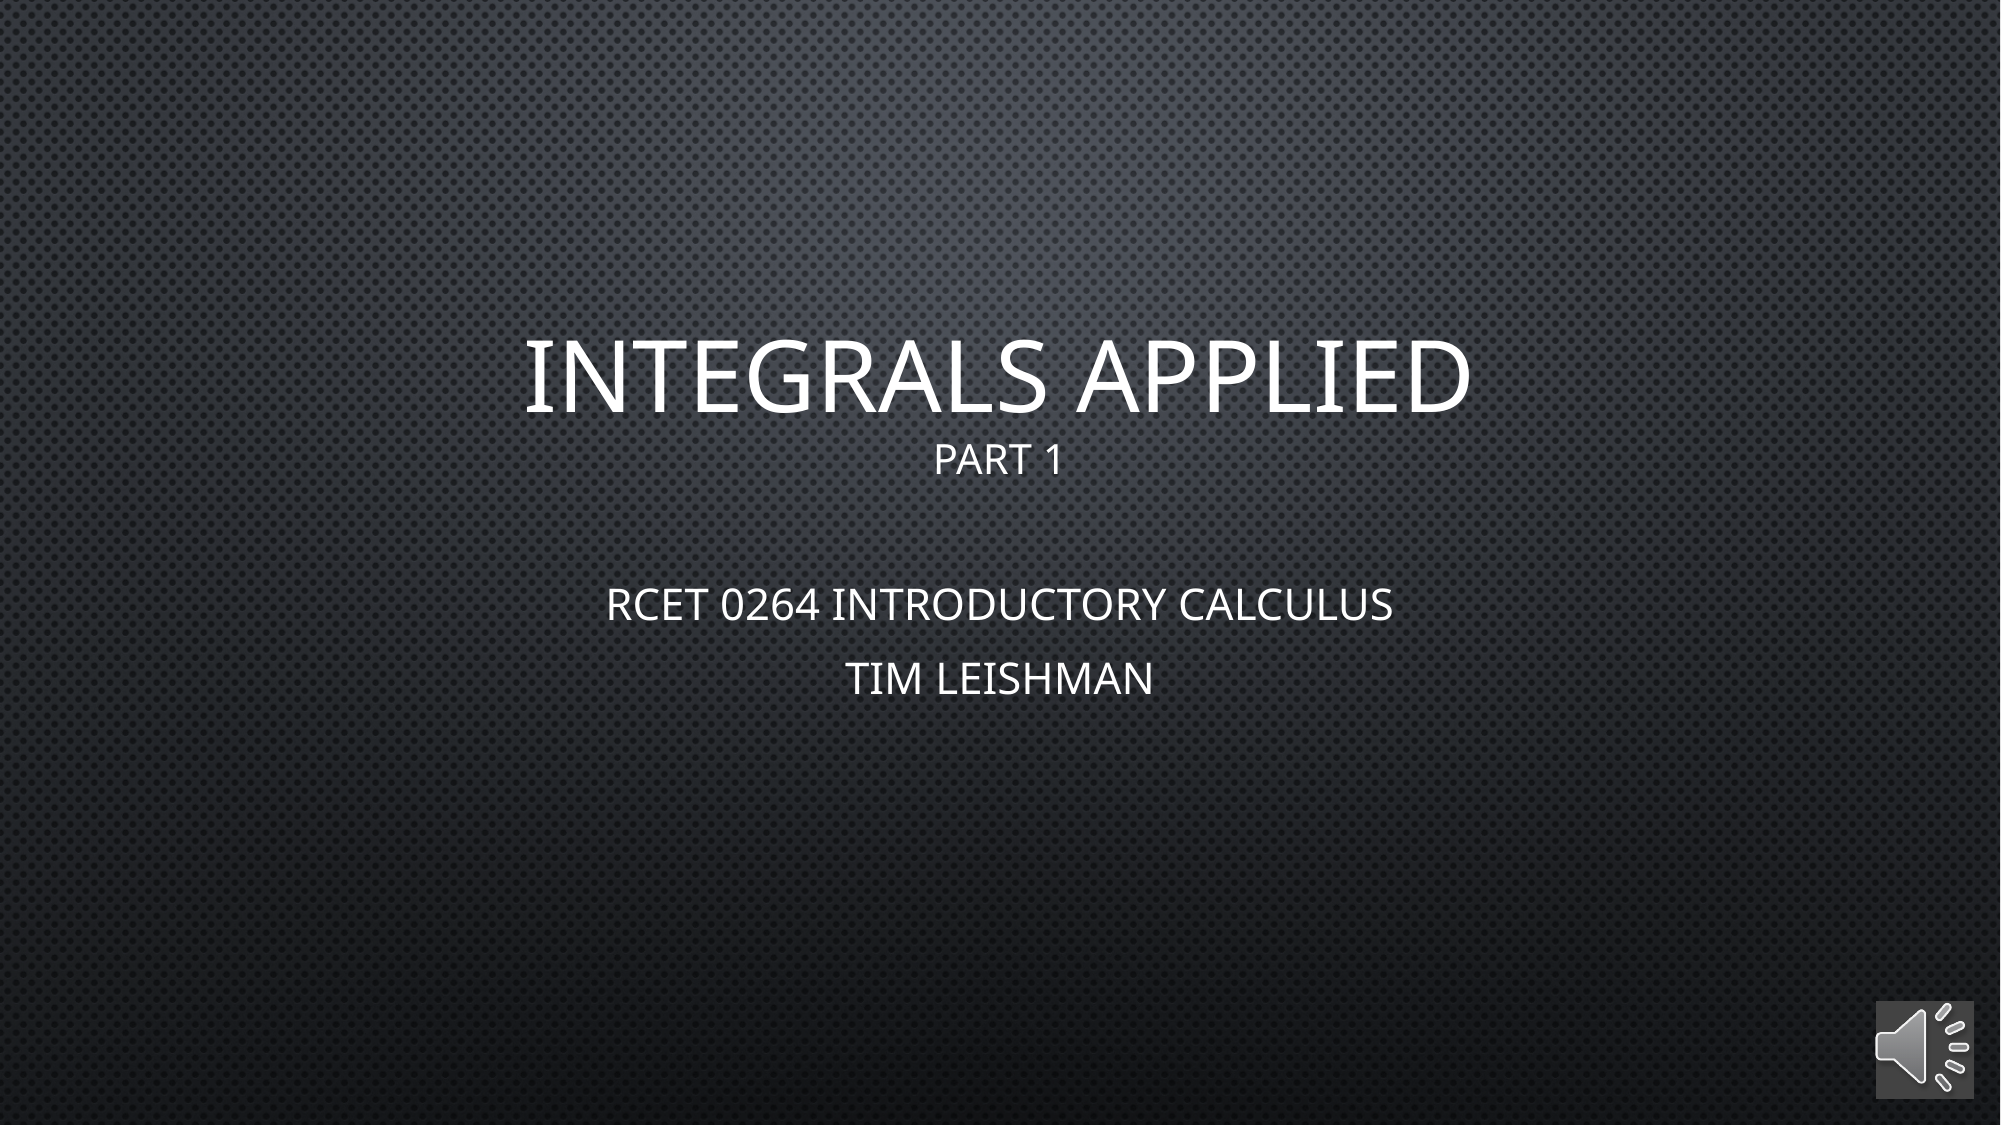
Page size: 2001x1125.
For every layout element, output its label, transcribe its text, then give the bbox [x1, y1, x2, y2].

picture [1874, 999, 1976, 1101]
subtitle RCET 0264 Introductory Calculus Tim Leishman [288, 569, 1712, 882]
title Integrals Applied Part 1 [288, 227, 1712, 541]
